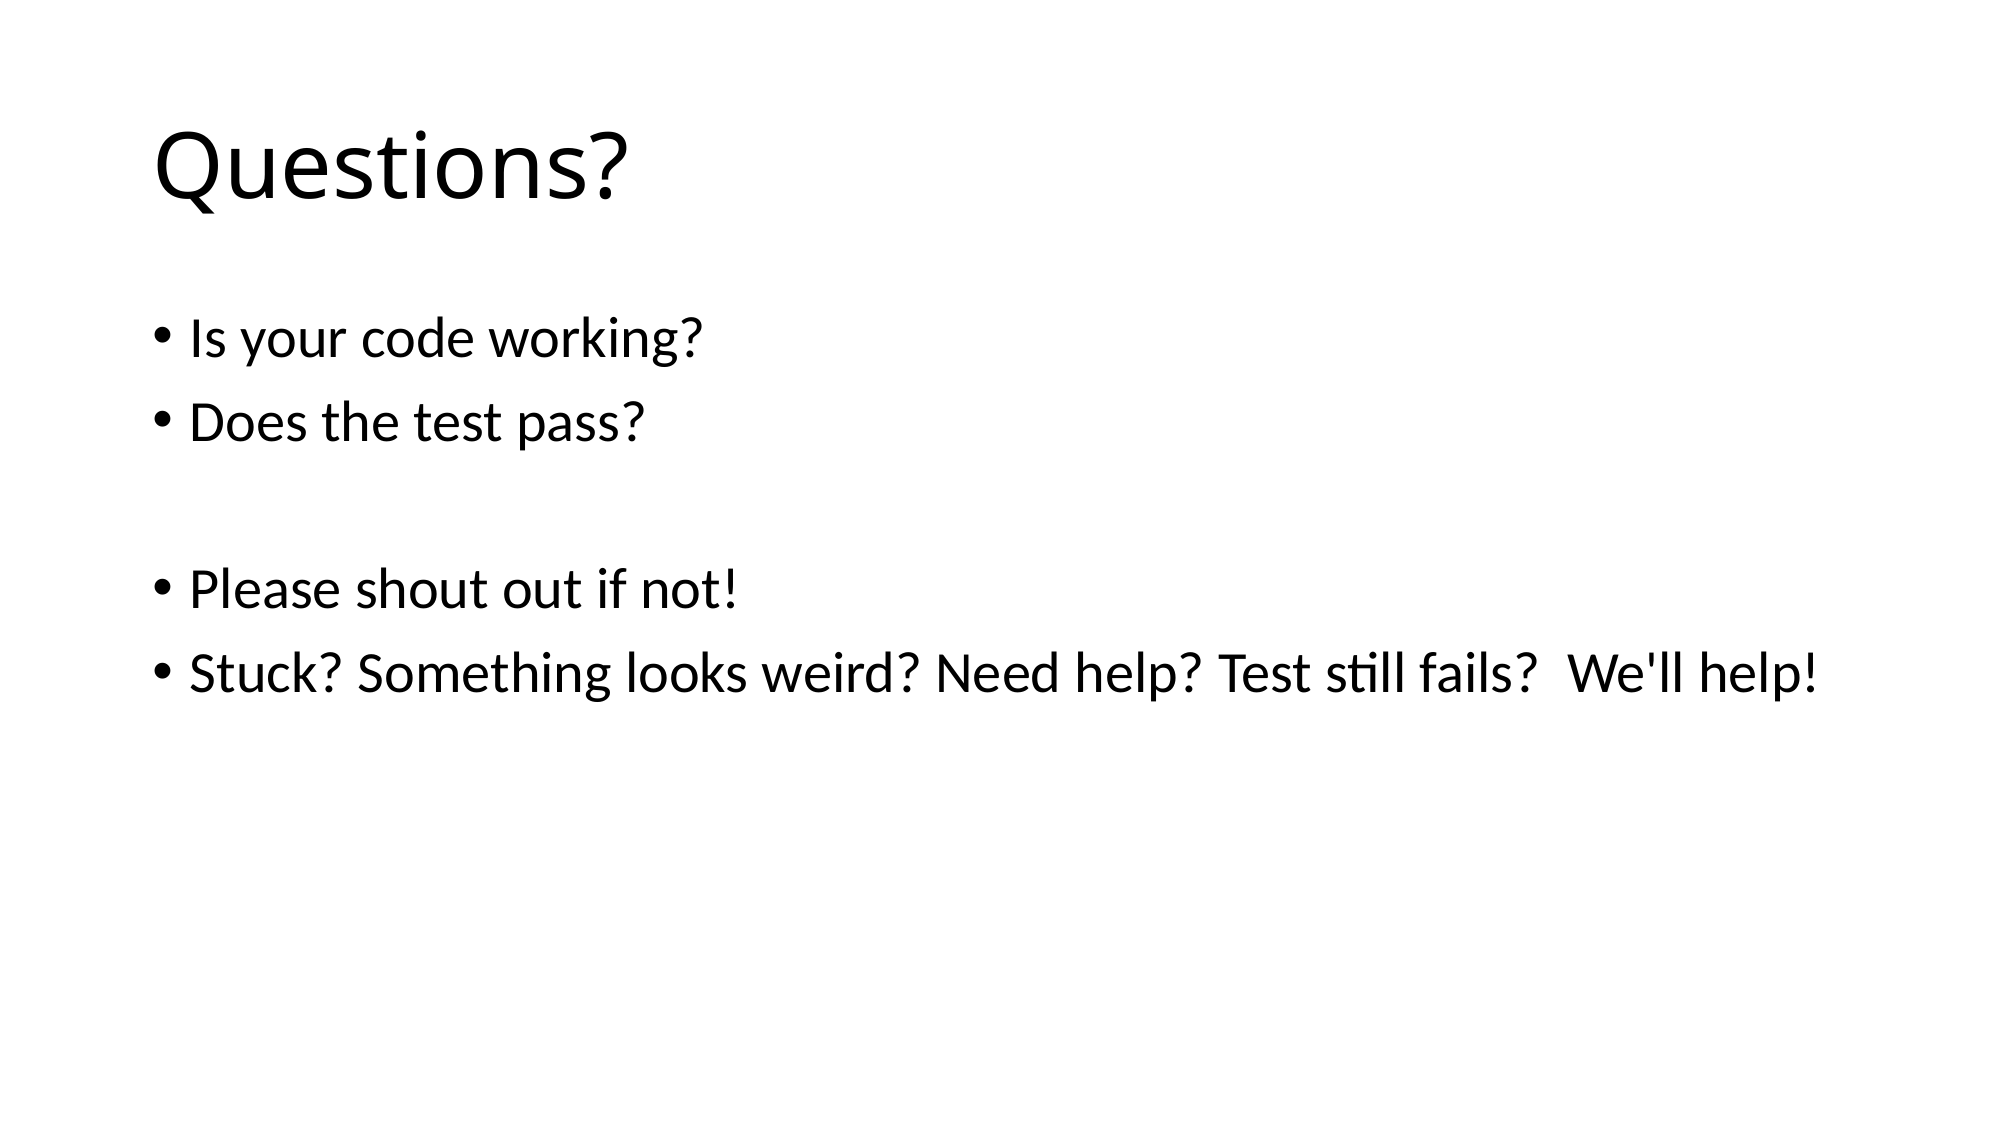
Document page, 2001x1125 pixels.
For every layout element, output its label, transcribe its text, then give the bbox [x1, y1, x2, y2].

title Questions? [137, 59, 1863, 278]
list Is your code working? Does the test pass? Please shout out if not! Stuck? Something looks weird? Need help? Test still fails? We'll help! [137, 299, 1863, 1014]
